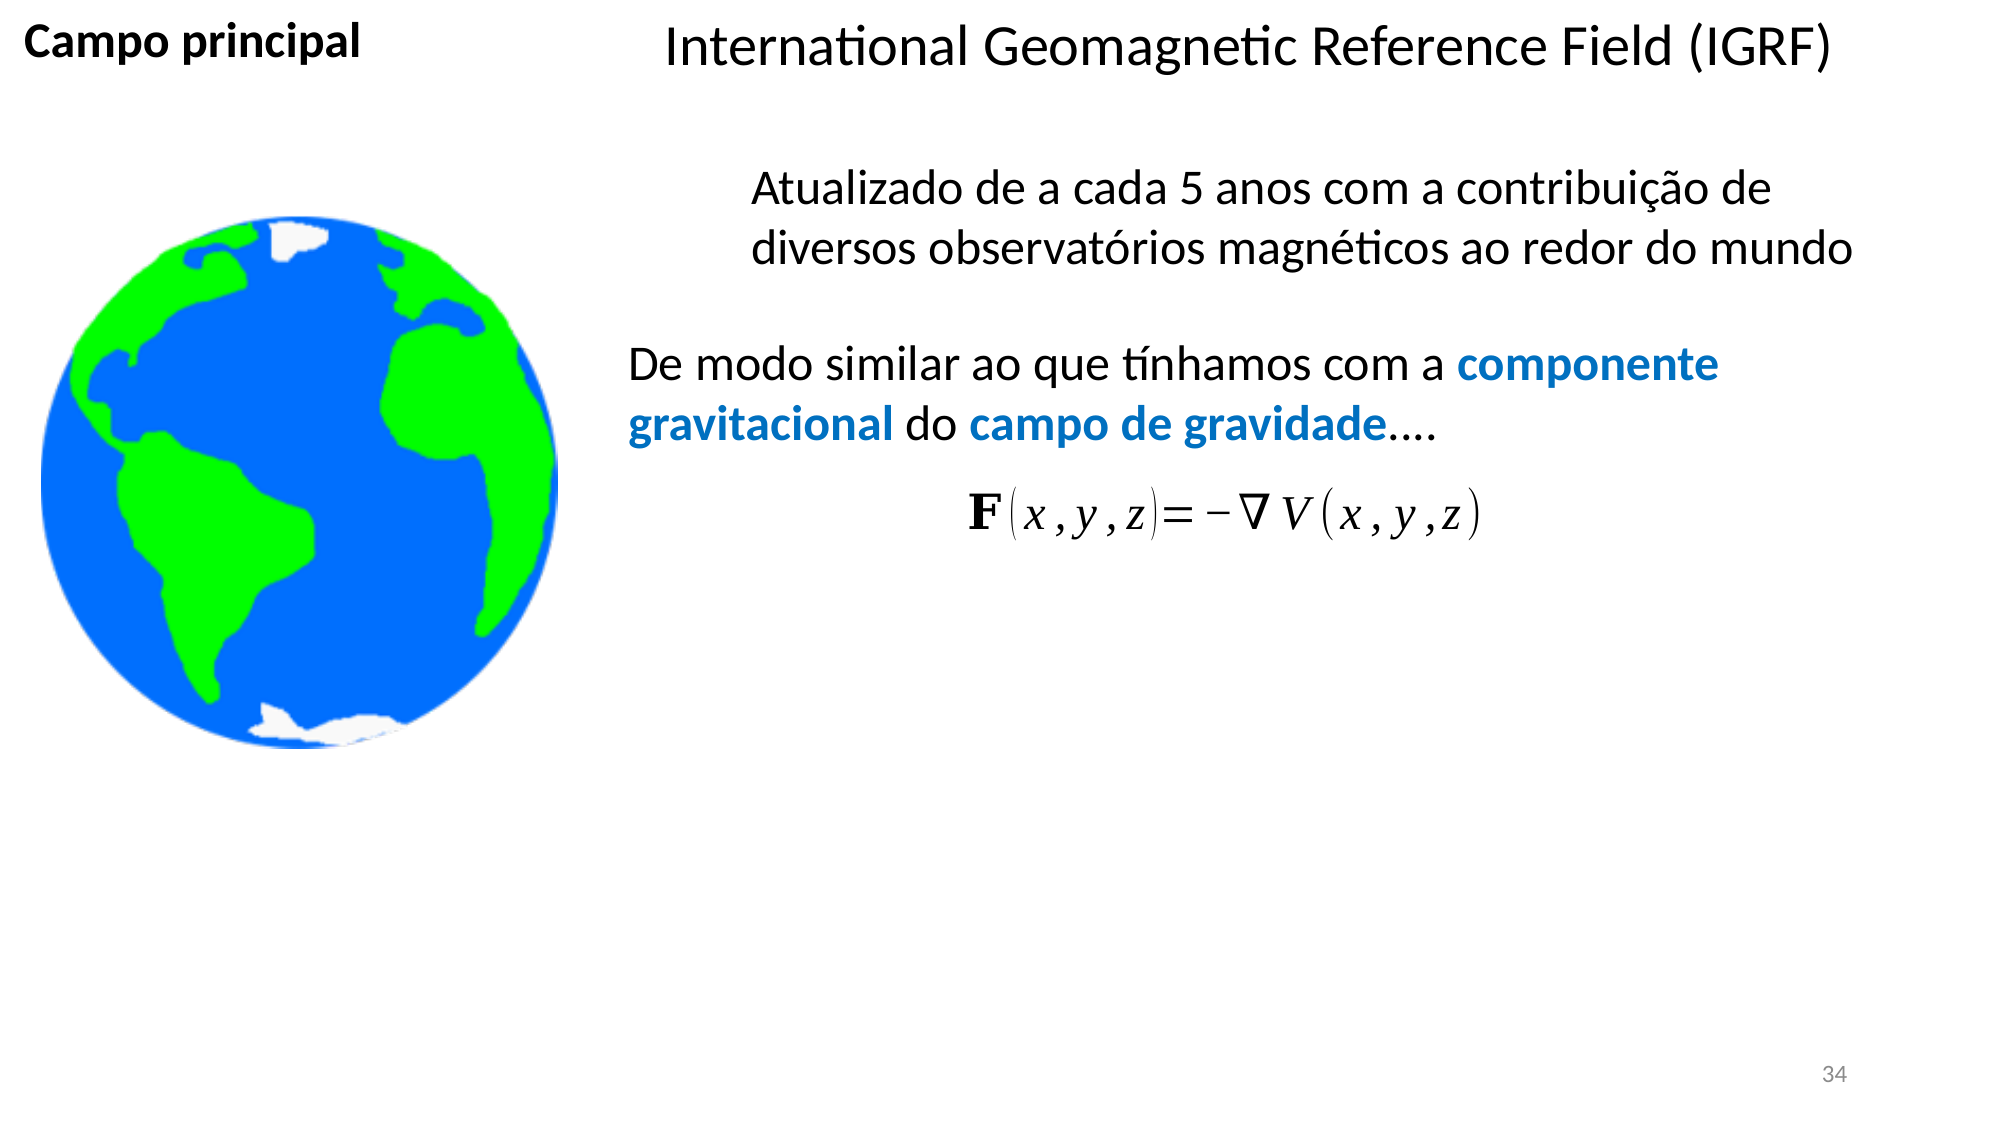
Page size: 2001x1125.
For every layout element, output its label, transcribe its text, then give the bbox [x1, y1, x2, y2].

slide_number 34 [1412, 1042, 1863, 1103]
picture [41, 215, 558, 749]
text_box Campo principal [9, 0, 414, 75]
text_box De modo similar ao que tínhamos com a componente gravitacional do campo de gravidade.... [613, 322, 1836, 458]
text_box International Geomagnetic Reference Field (IGRF) [649, 0, 1863, 85]
text_box Atualizado de a cada 5 anos com a contribuição de diversos observatórios magnéticos ao redor do mundo [736, 146, 1959, 282]
